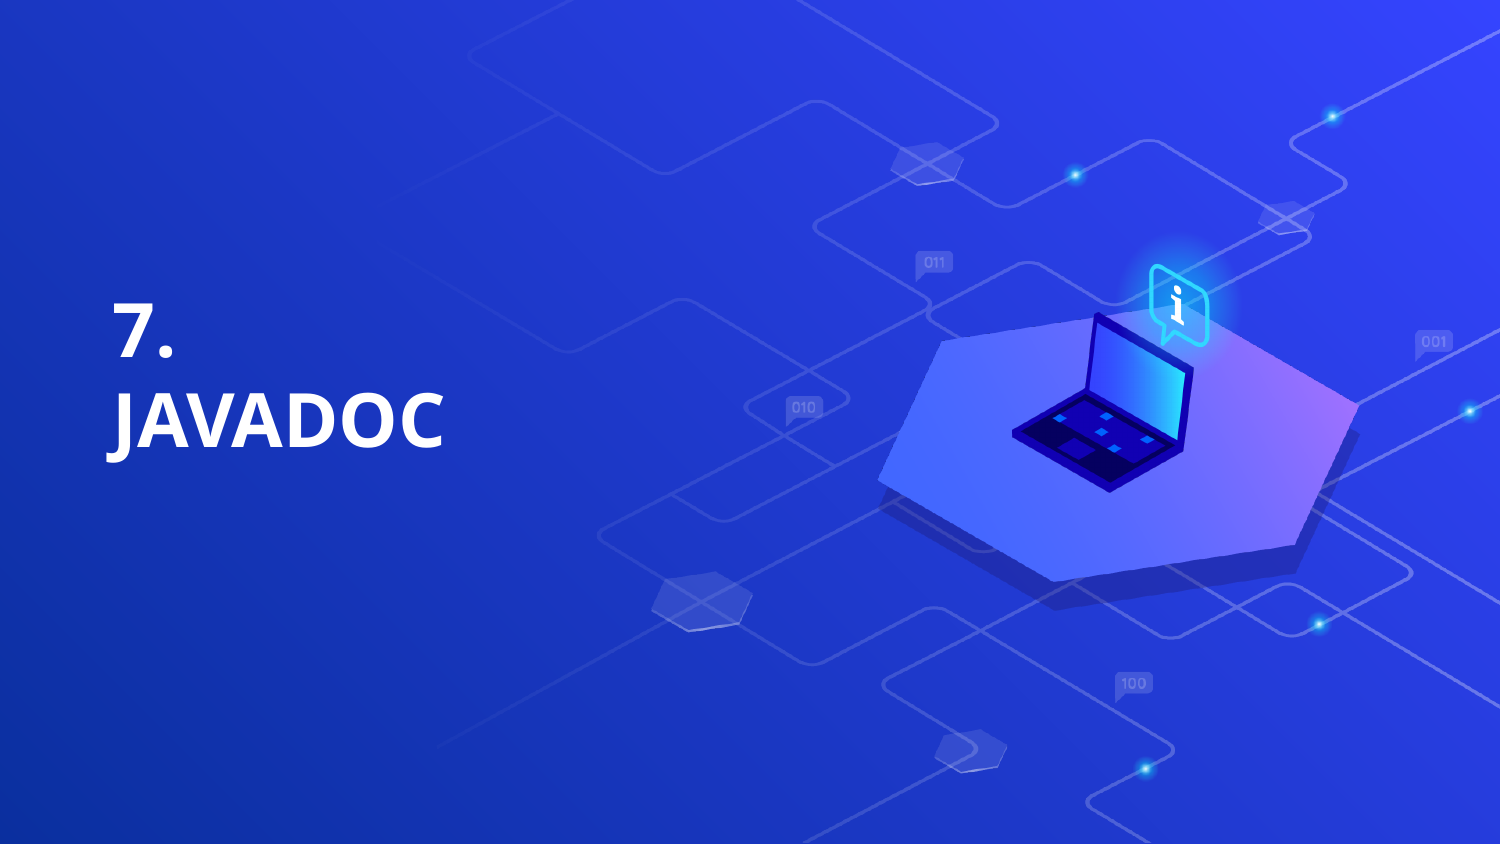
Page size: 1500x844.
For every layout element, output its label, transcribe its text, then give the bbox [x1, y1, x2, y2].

title 7. JAVADOC [112, 272, 812, 463]
picture [0, 0, 1500, 844]
